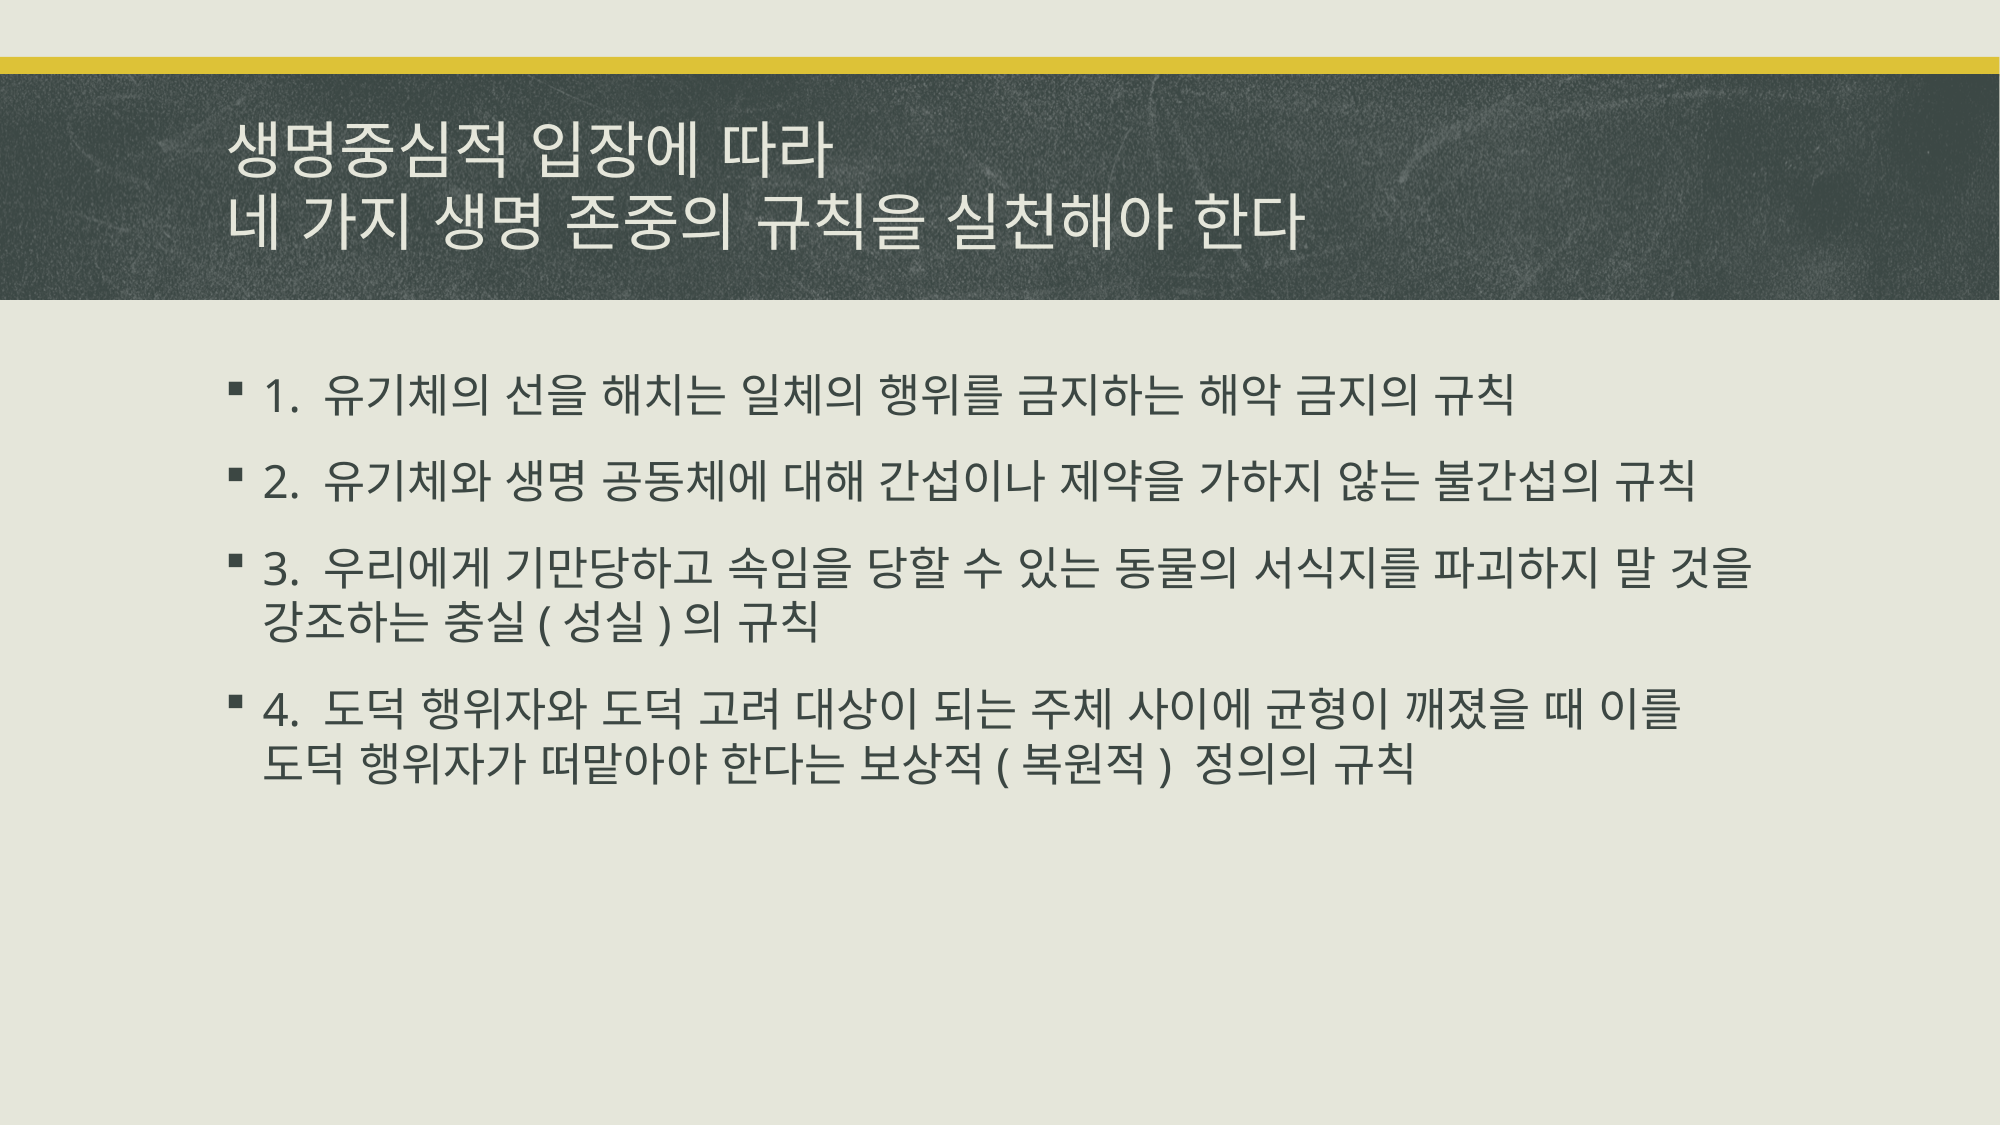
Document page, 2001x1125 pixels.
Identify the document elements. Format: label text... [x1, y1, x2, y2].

title 생명중심적 입장에 따라 네 가지 생명 존중의 규칙을 실천해야 한다 [210, 76, 1790, 300]
picture [0, 74, 2000, 300]
list 1. 유기체의 선을 해치는 일체의 행위를 금지하는 해악 금지의 규칙 2. 유기체와 생명 공동체에 대해 간섭이나 제약을 가하지 않는 불간섭의 규칙 3. 우리에게 기만당하고 속임을 당할 수 있는 동물의 서식지를 파괴하지 말 것을 강조하는 충실(성실)의 규칙 4. 도덕 행위자와 도덕 고려 대상이 되는 주체 사이에 균형이 깨졌을 때 이를 도덕 행위자가 떠맡아야 한다는 보상적(복원적) 정의의 규칙 [210, 359, 1790, 1014]
